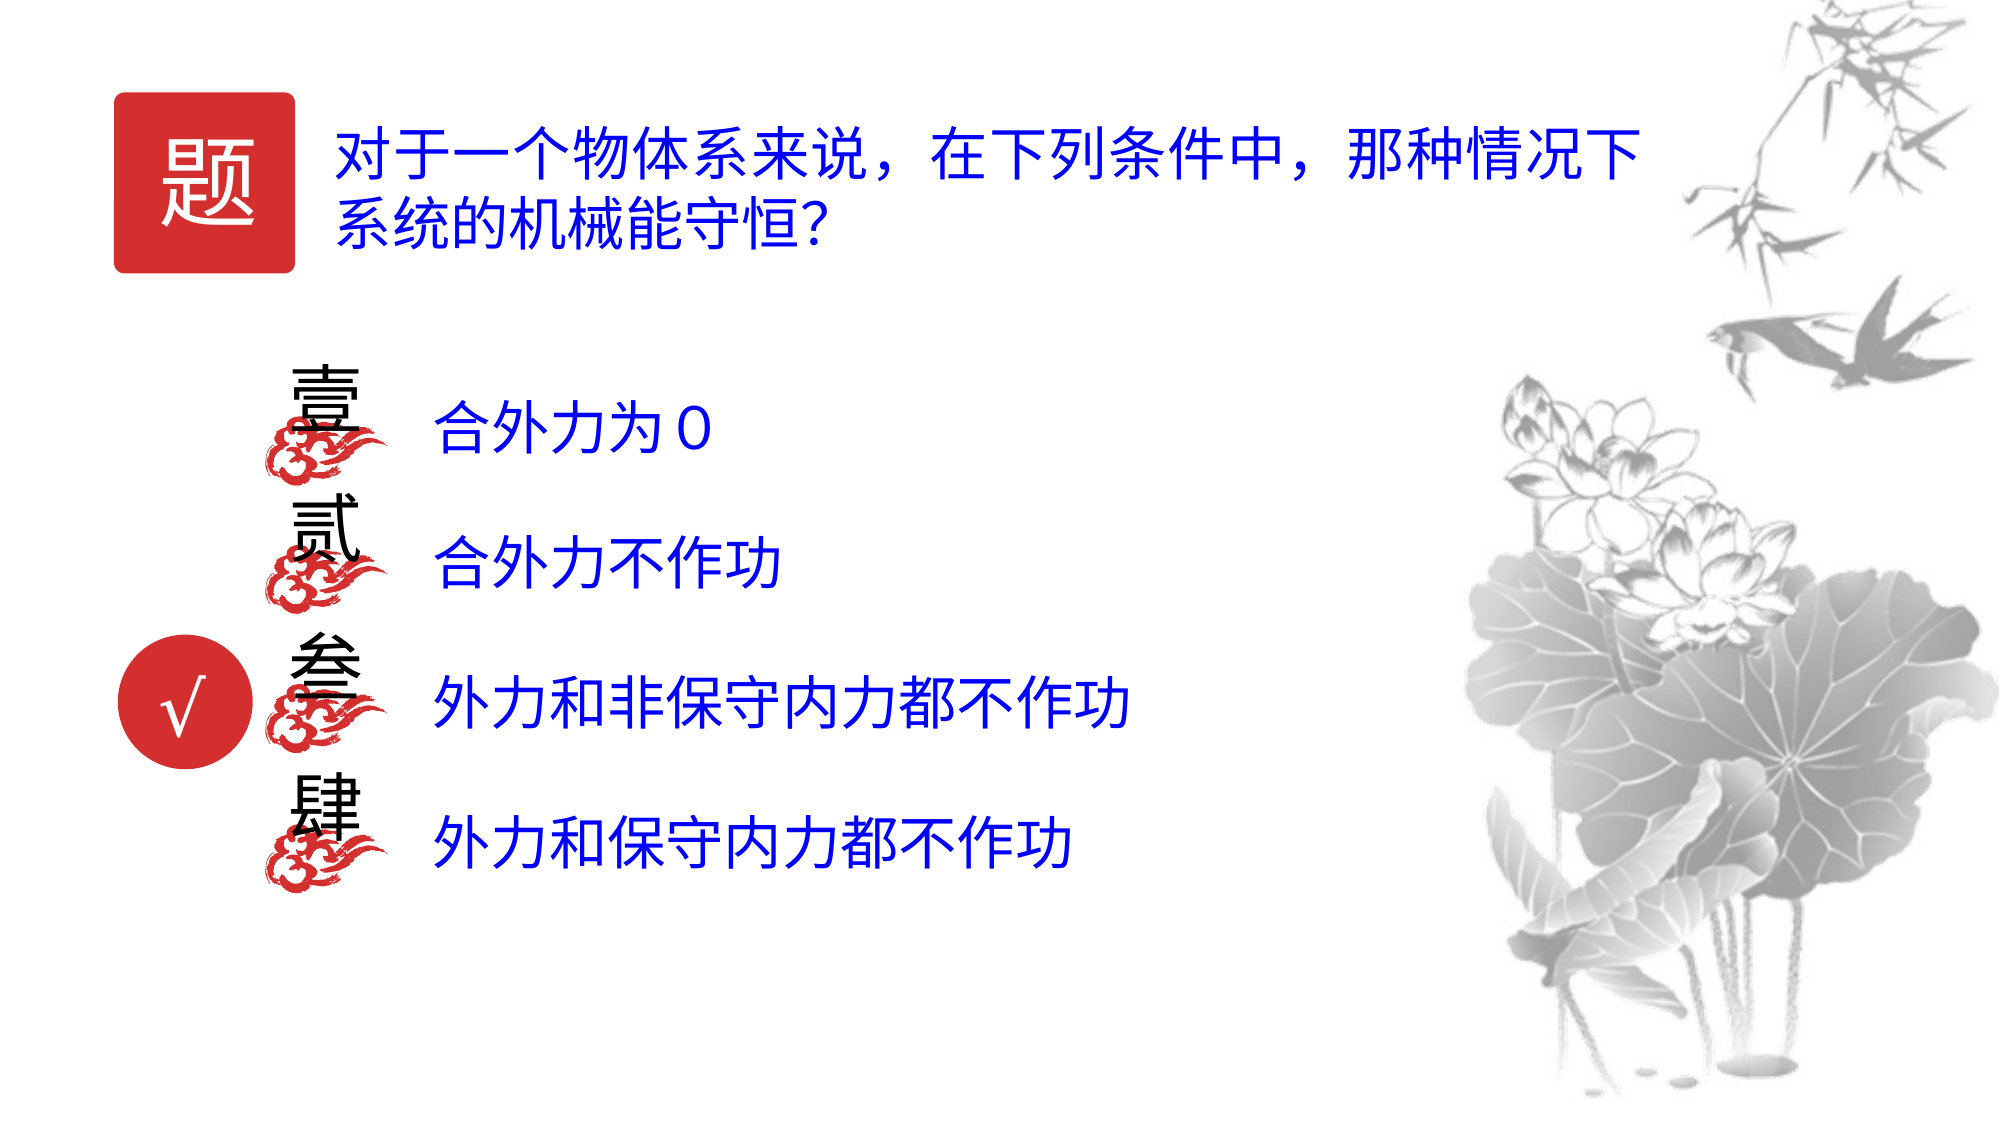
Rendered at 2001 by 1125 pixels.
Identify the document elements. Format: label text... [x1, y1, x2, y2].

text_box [265, 345, 1470, 473]
picture [1446, 0, 1999, 1125]
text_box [114, 92, 296, 274]
text_box 对于一个物体系来说，在下列条件中，那种情况下系统的机械能守恒？ [319, 110, 1658, 265]
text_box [265, 473, 1470, 612]
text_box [265, 612, 1547, 753]
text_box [117, 634, 253, 770]
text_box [265, 753, 1547, 894]
